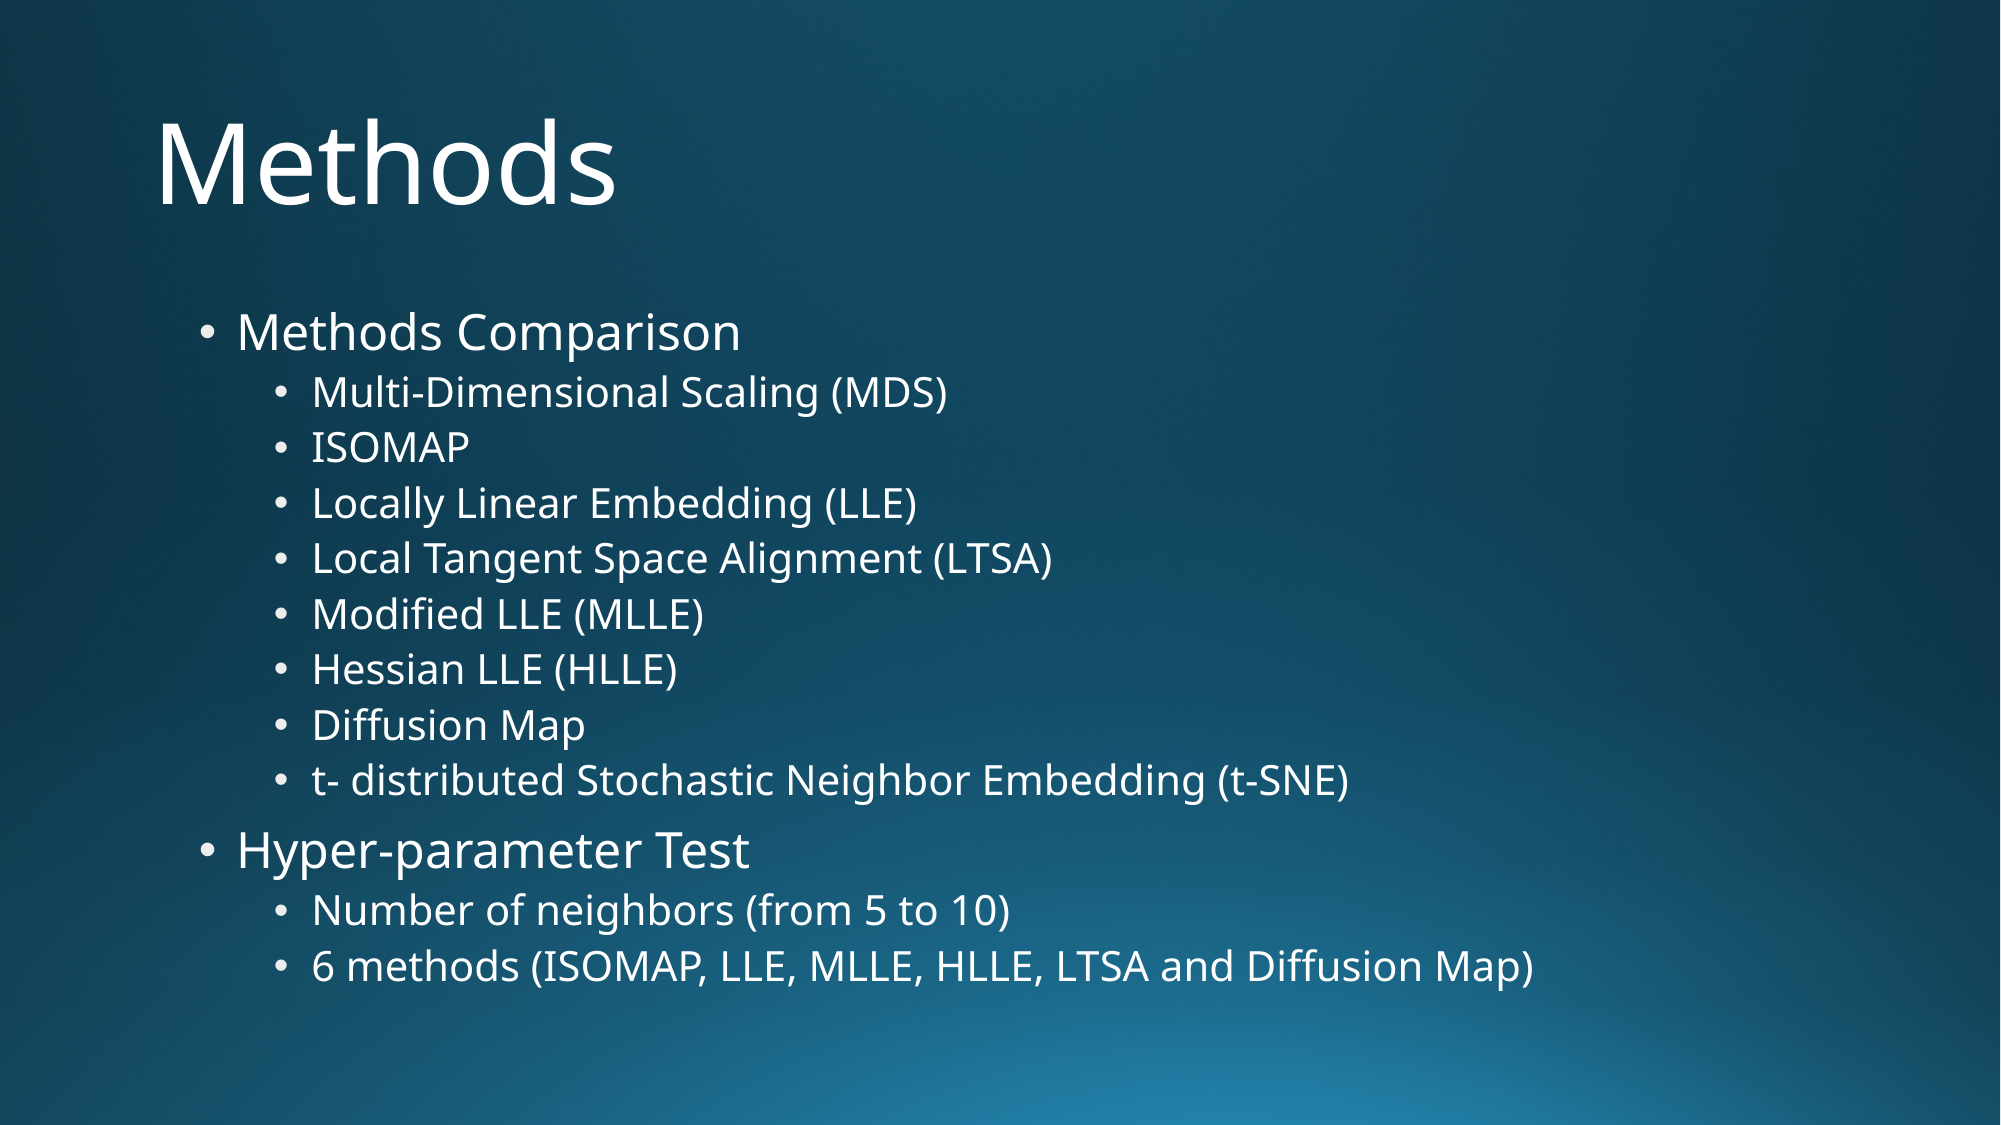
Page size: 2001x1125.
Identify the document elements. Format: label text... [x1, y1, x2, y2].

title Methods [137, 59, 1863, 278]
picture [0, 0, 2001, 1125]
list Methods Comparison Multi-Dimensional Scaling (MDS) ISOMAP Locally Linear Embedding (LLE) Local Tangent Space Alignment (LTSA) Modiﬁed LLE (MLLE) Hessian LLE (HLLE) Diffusion Map t- distributed Stochastic Neighbor Embedding (t-SNE) Hyper-parameter Test Number of neighbors (from 5 to 10) 6 methods (ISOMAP, LLE, MLLE, HLLE, LTSA and Diffusion Map) [183, 299, 1800, 1014]
